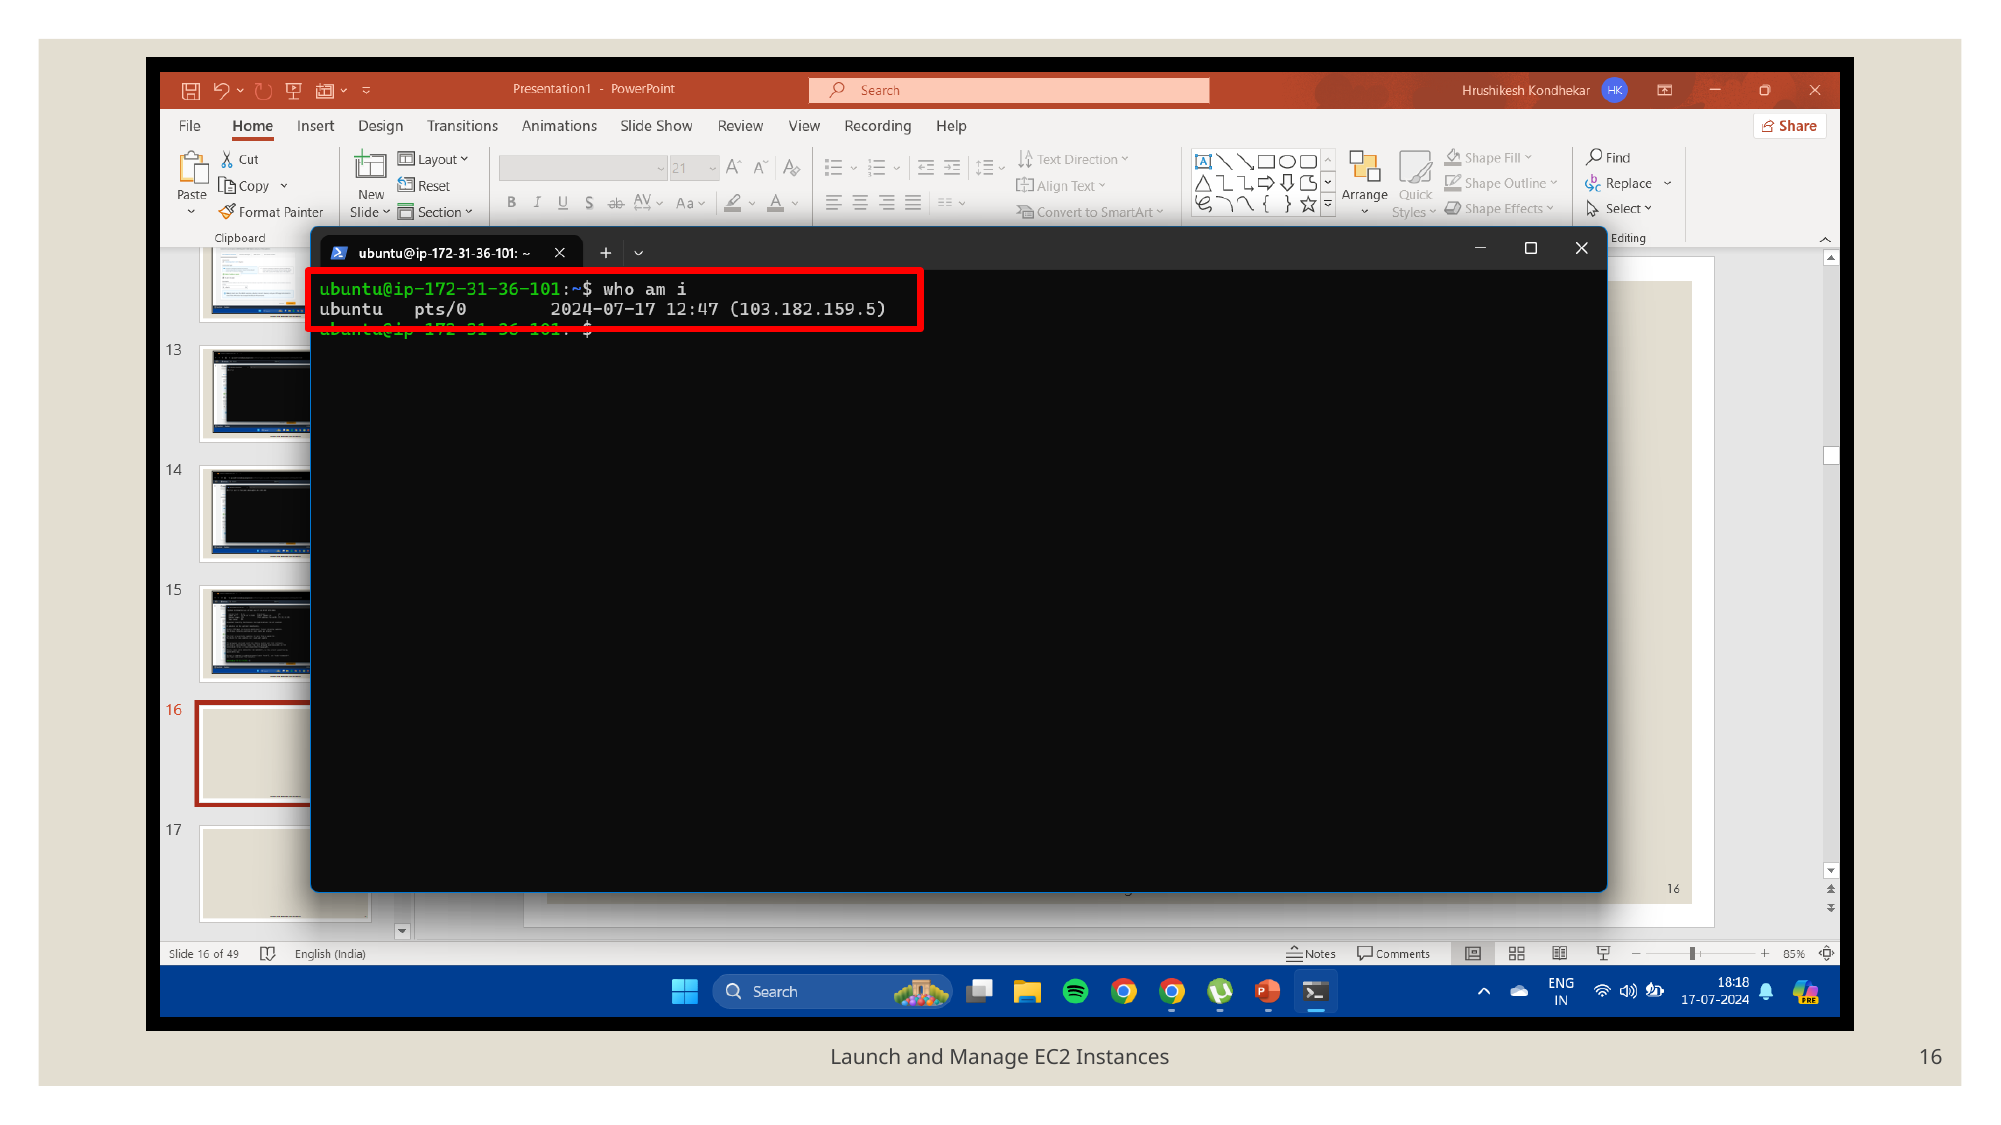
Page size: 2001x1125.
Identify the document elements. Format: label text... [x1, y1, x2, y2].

slide_number 16 [1717, 1034, 1958, 1080]
picture [160, 71, 1840, 1017]
footer Launch and Manage EC2 Instances [572, 1034, 1428, 1080]
